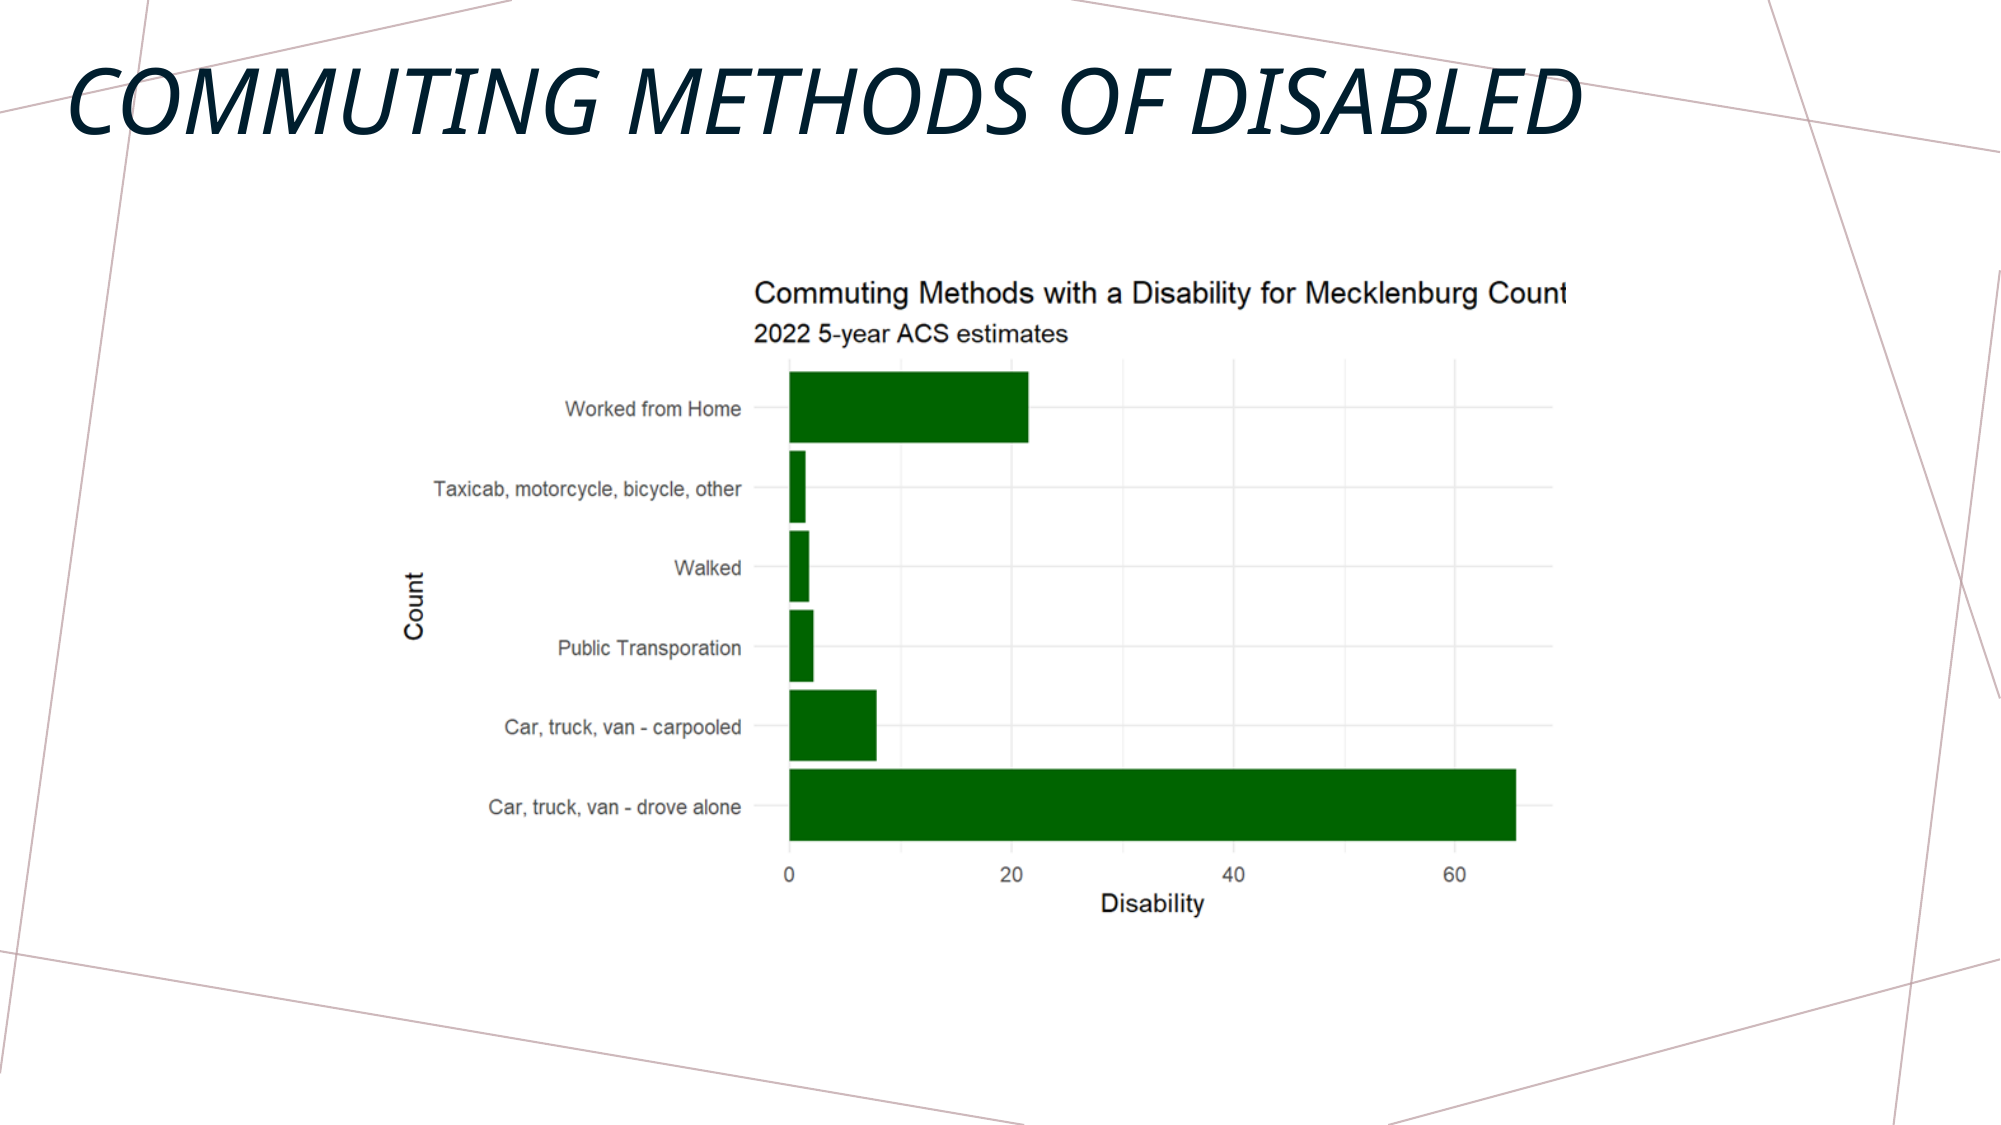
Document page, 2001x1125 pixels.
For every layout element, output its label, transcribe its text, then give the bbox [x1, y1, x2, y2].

text_box Commuting methods of disabled [49, 0, 1901, 238]
picture [390, 267, 1566, 930]
